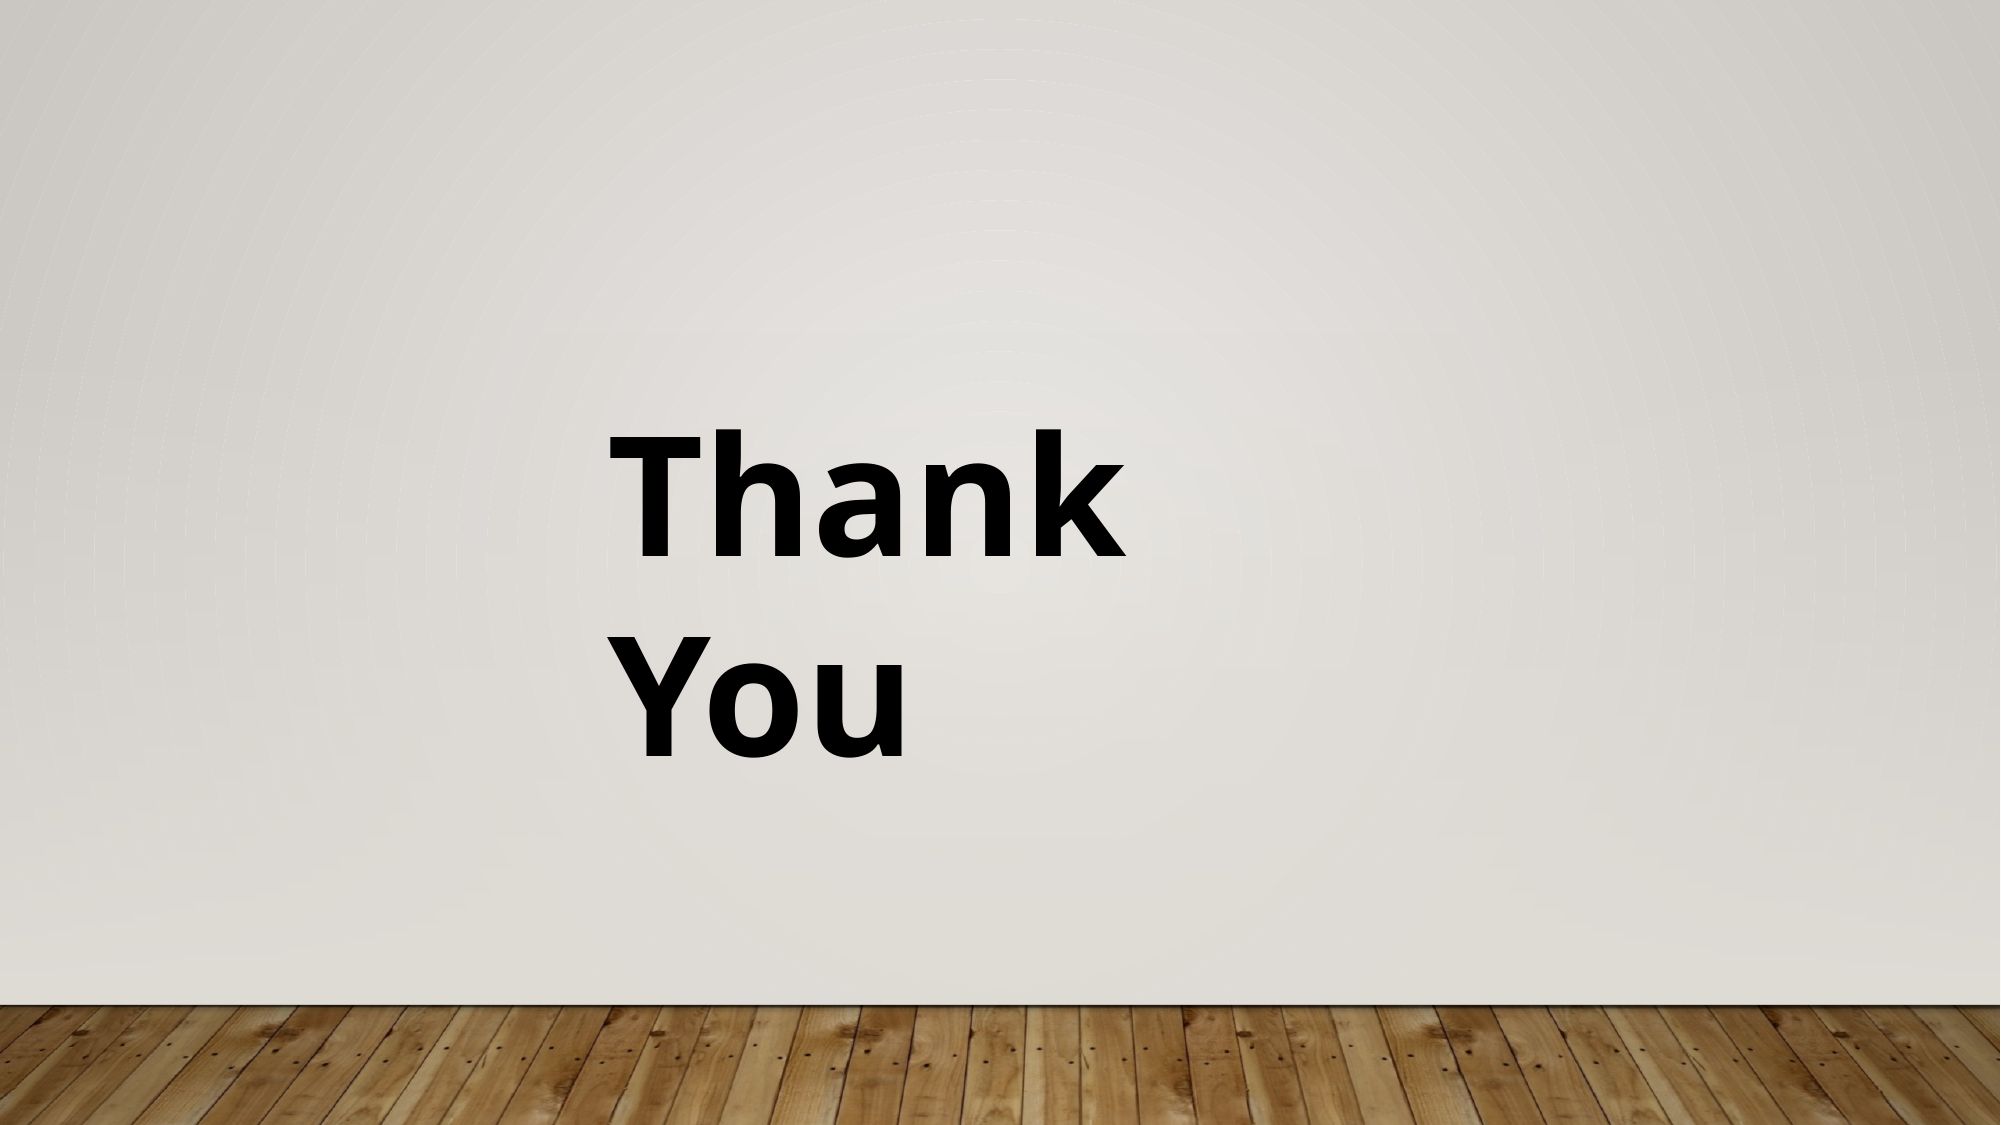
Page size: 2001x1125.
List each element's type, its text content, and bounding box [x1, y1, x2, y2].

text_box Thank You [592, 382, 1435, 797]
picture [0, 1005, 2000, 1125]
